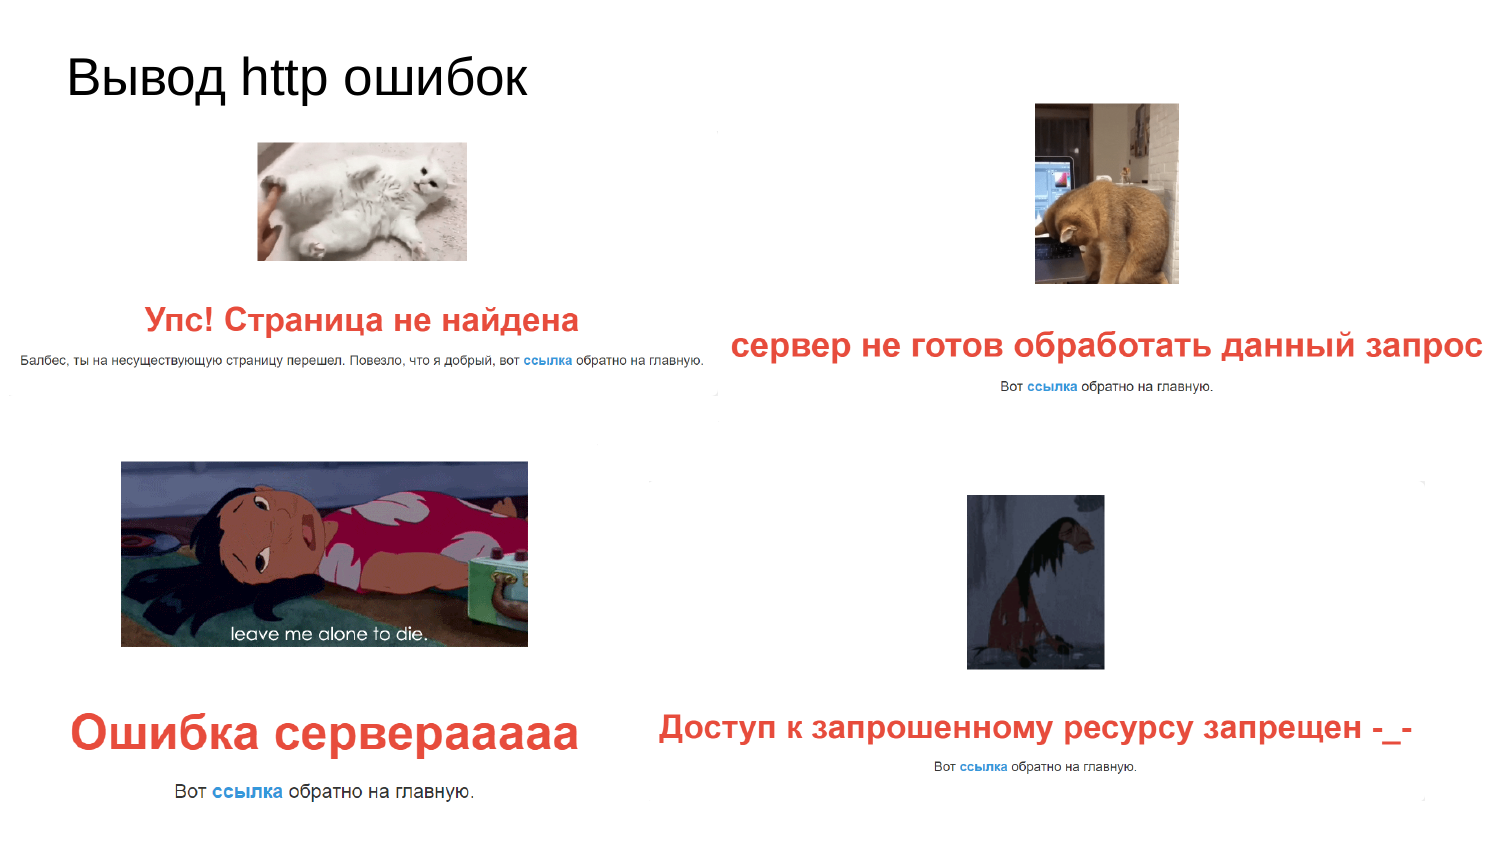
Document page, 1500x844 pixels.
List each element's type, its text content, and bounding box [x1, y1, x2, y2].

title Вывод http ошибок [51, 27, 1449, 122]
picture [9, 91, 1495, 422]
picture [50, 444, 598, 839]
picture [648, 481, 1425, 802]
